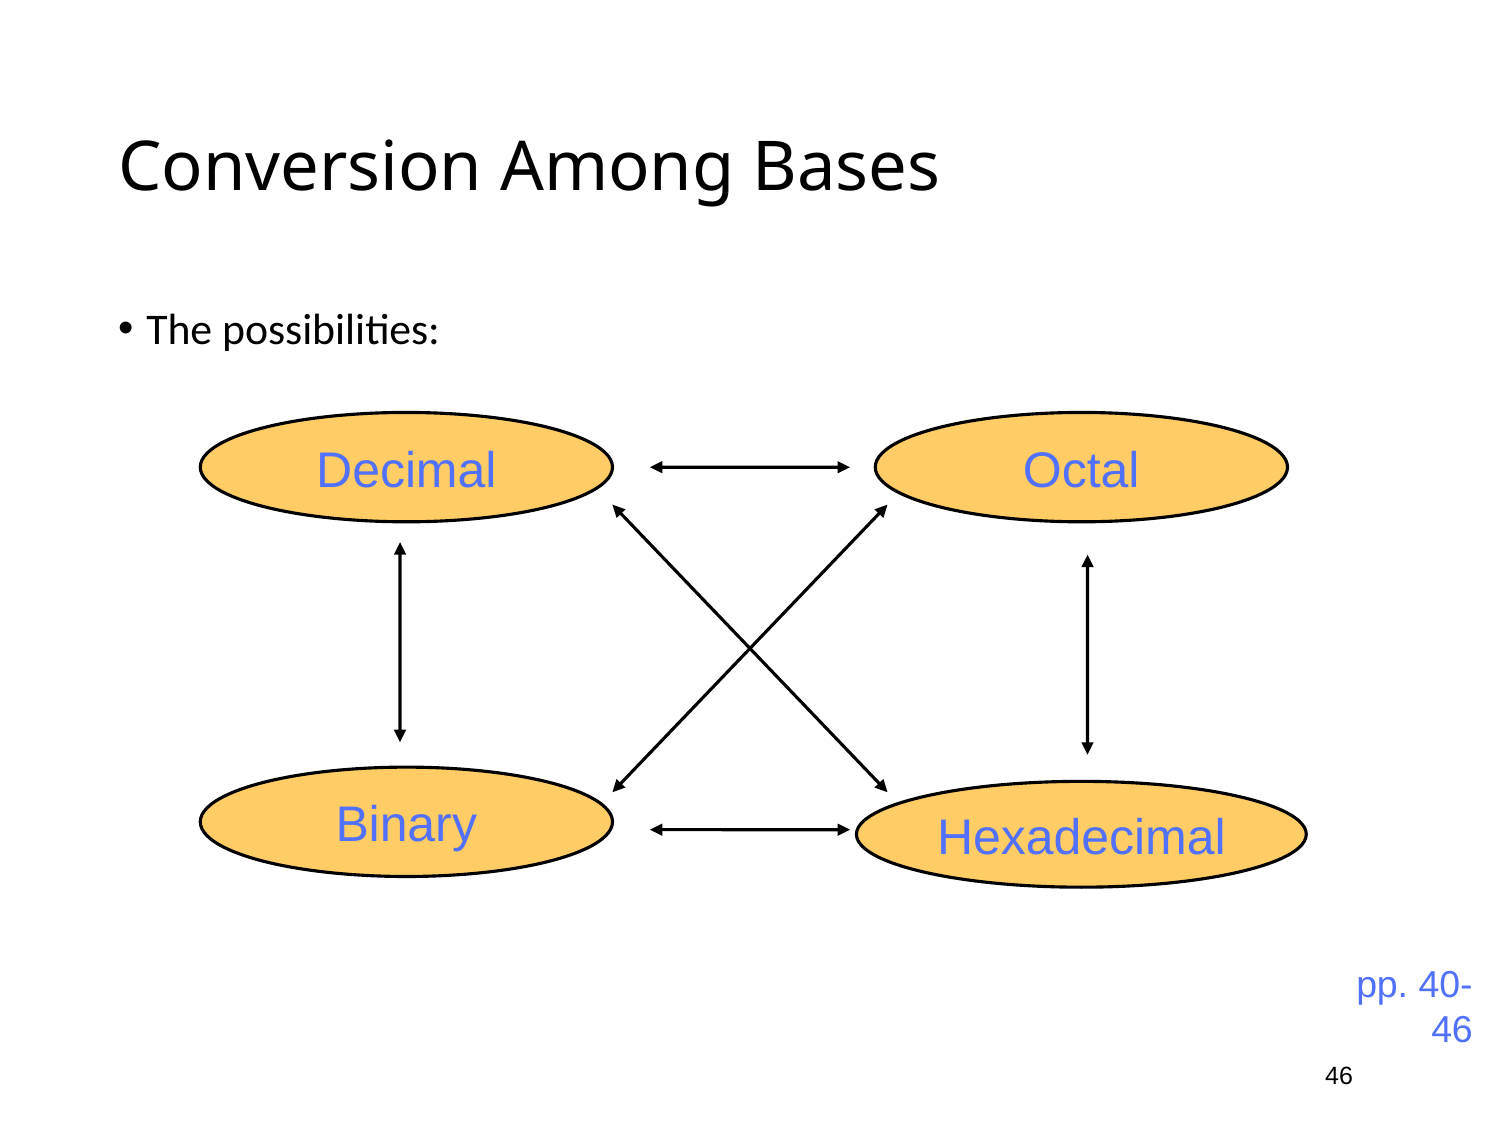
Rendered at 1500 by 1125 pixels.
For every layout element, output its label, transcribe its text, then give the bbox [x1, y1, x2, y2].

text_box Hexadecimal [856, 781, 1307, 888]
text_box Octal [875, 412, 1288, 522]
text_box Decimal [200, 412, 613, 522]
list The possibilities: [103, 299, 1397, 1014]
text_box [649, 460, 850, 474]
text_box [649, 823, 850, 836]
text_box [612, 649, 750, 793]
text_box pp. 40-46 [1312, 952, 1488, 1057]
text_box Binary [200, 767, 613, 877]
title Conversion Among Bases [103, 59, 1397, 278]
text_box [393, 542, 407, 743]
text_box [612, 504, 888, 793]
text_box [750, 504, 888, 648]
text_box [1081, 554, 1094, 755]
